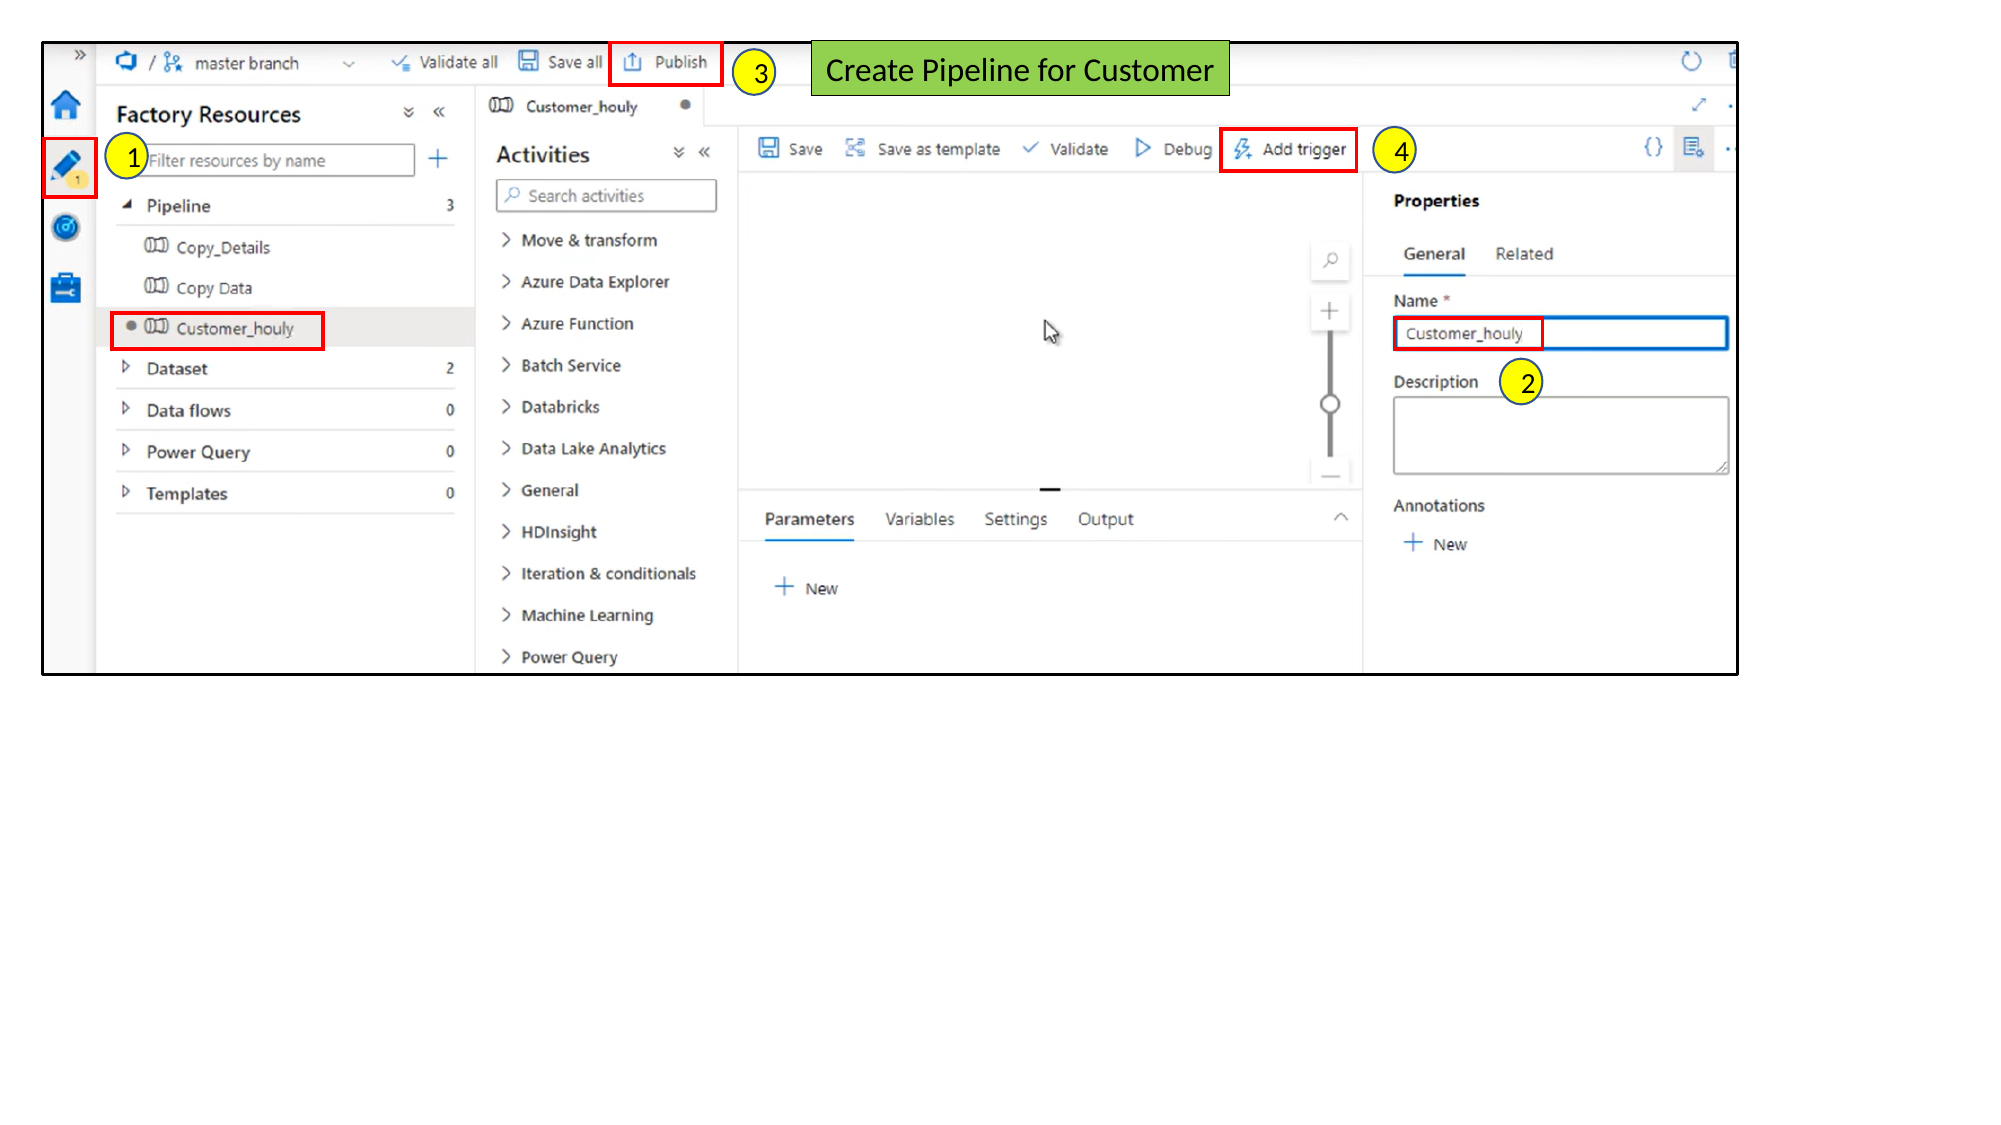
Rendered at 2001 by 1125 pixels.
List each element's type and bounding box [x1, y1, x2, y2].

picture [43, 43, 1737, 674]
